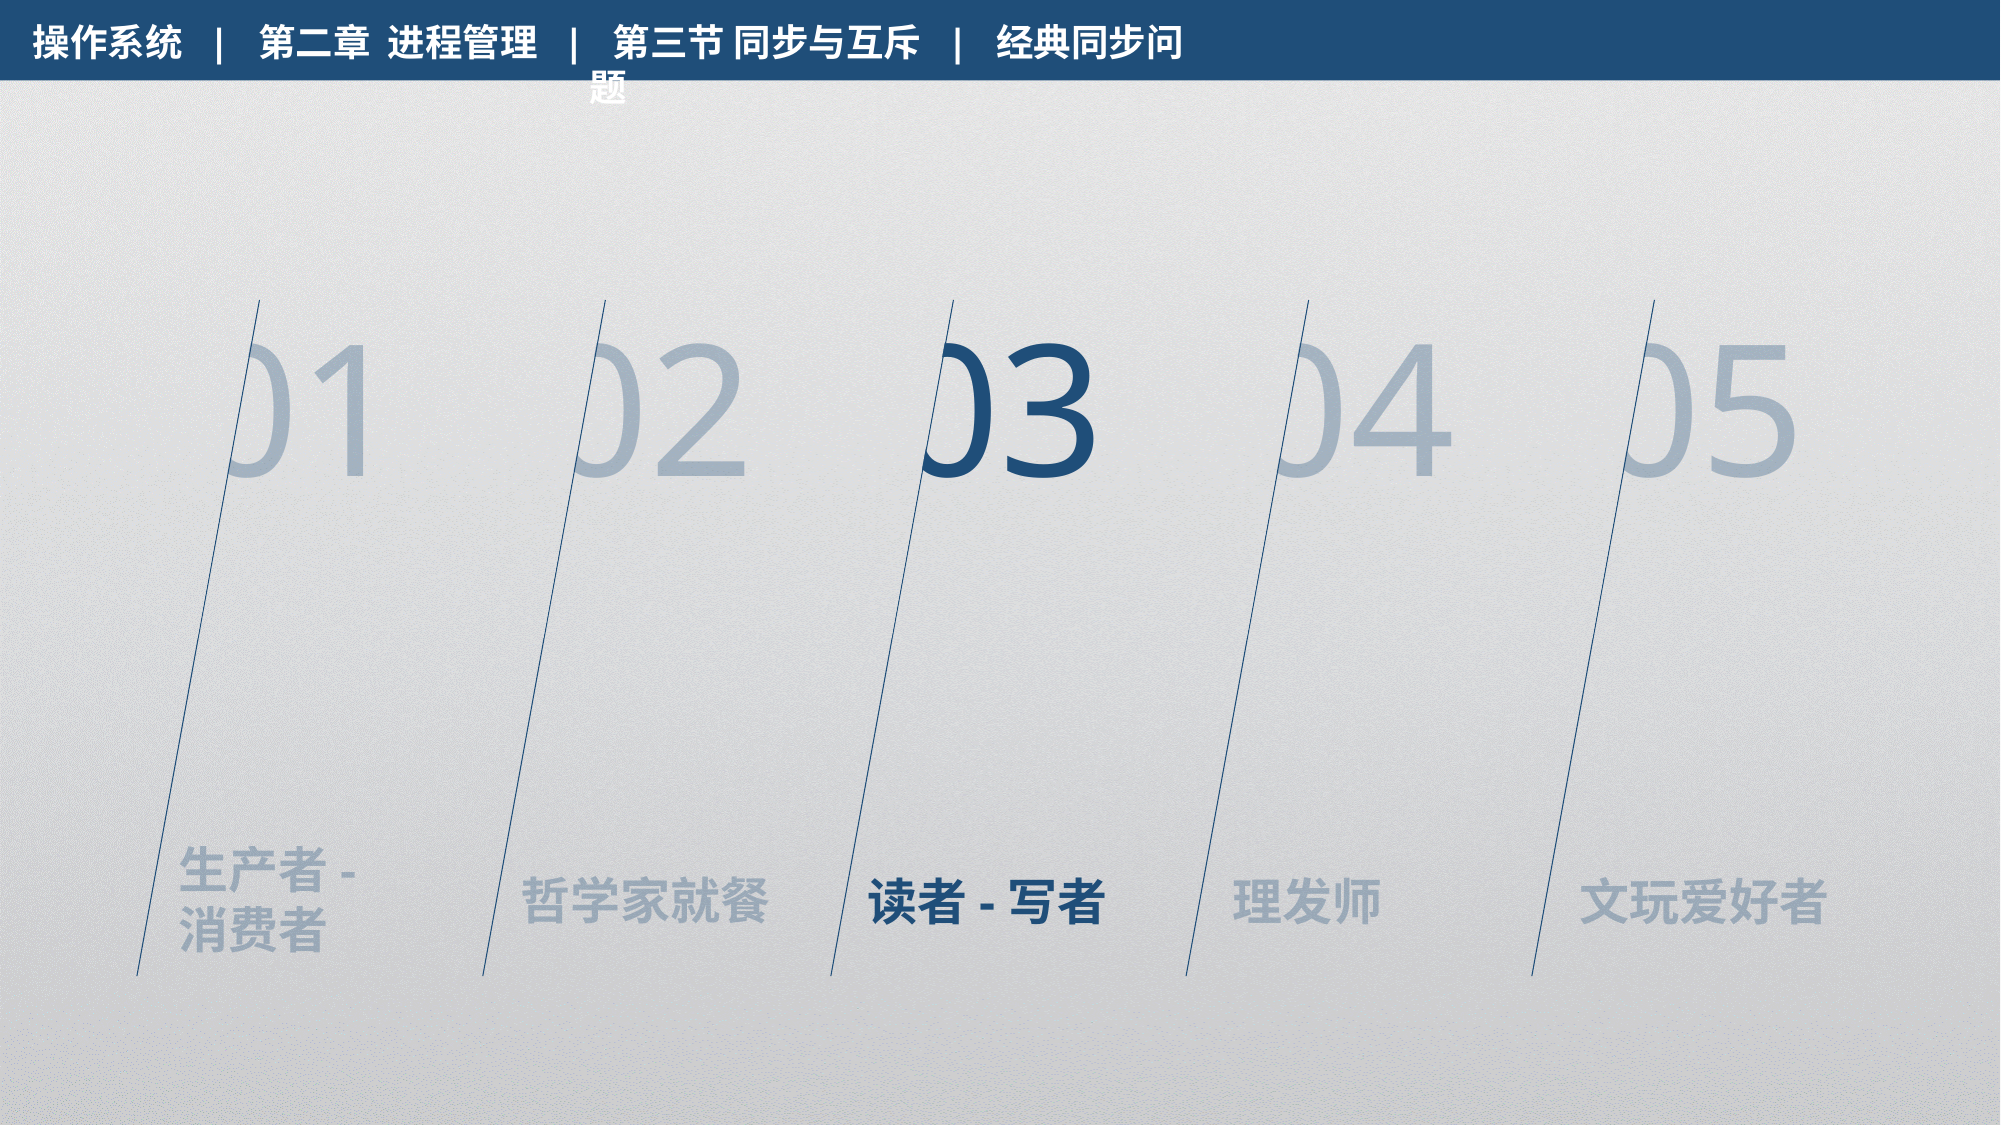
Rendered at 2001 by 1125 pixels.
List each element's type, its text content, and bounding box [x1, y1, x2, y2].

text_box 文玩爱好者 [1676, 862, 1845, 938]
text_box 操作系统 | 第二章 进程管理 | 第三节 同步与互斥 | 经典同步问题 [0, 11, 1217, 116]
text_box 生产者-消费者 [281, 831, 396, 967]
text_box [801, 195, 975, 971]
text_box [0, 0, 2000, 81]
text_box 03 [975, 286, 1120, 521]
picture [0, 0, 2001, 1125]
text_box 理发师 [1330, 862, 1398, 938]
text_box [453, 195, 627, 971]
text_box 04 [1330, 286, 1470, 521]
text_box 05 [1676, 286, 1821, 521]
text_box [1502, 195, 1676, 971]
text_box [107, 195, 281, 971]
text_box 读者-写者 [975, 862, 1123, 938]
text_box 01 [281, 286, 419, 521]
text_box 02 [627, 286, 769, 521]
text_box 哲学家就餐 [627, 861, 789, 937]
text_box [1157, 195, 1330, 971]
